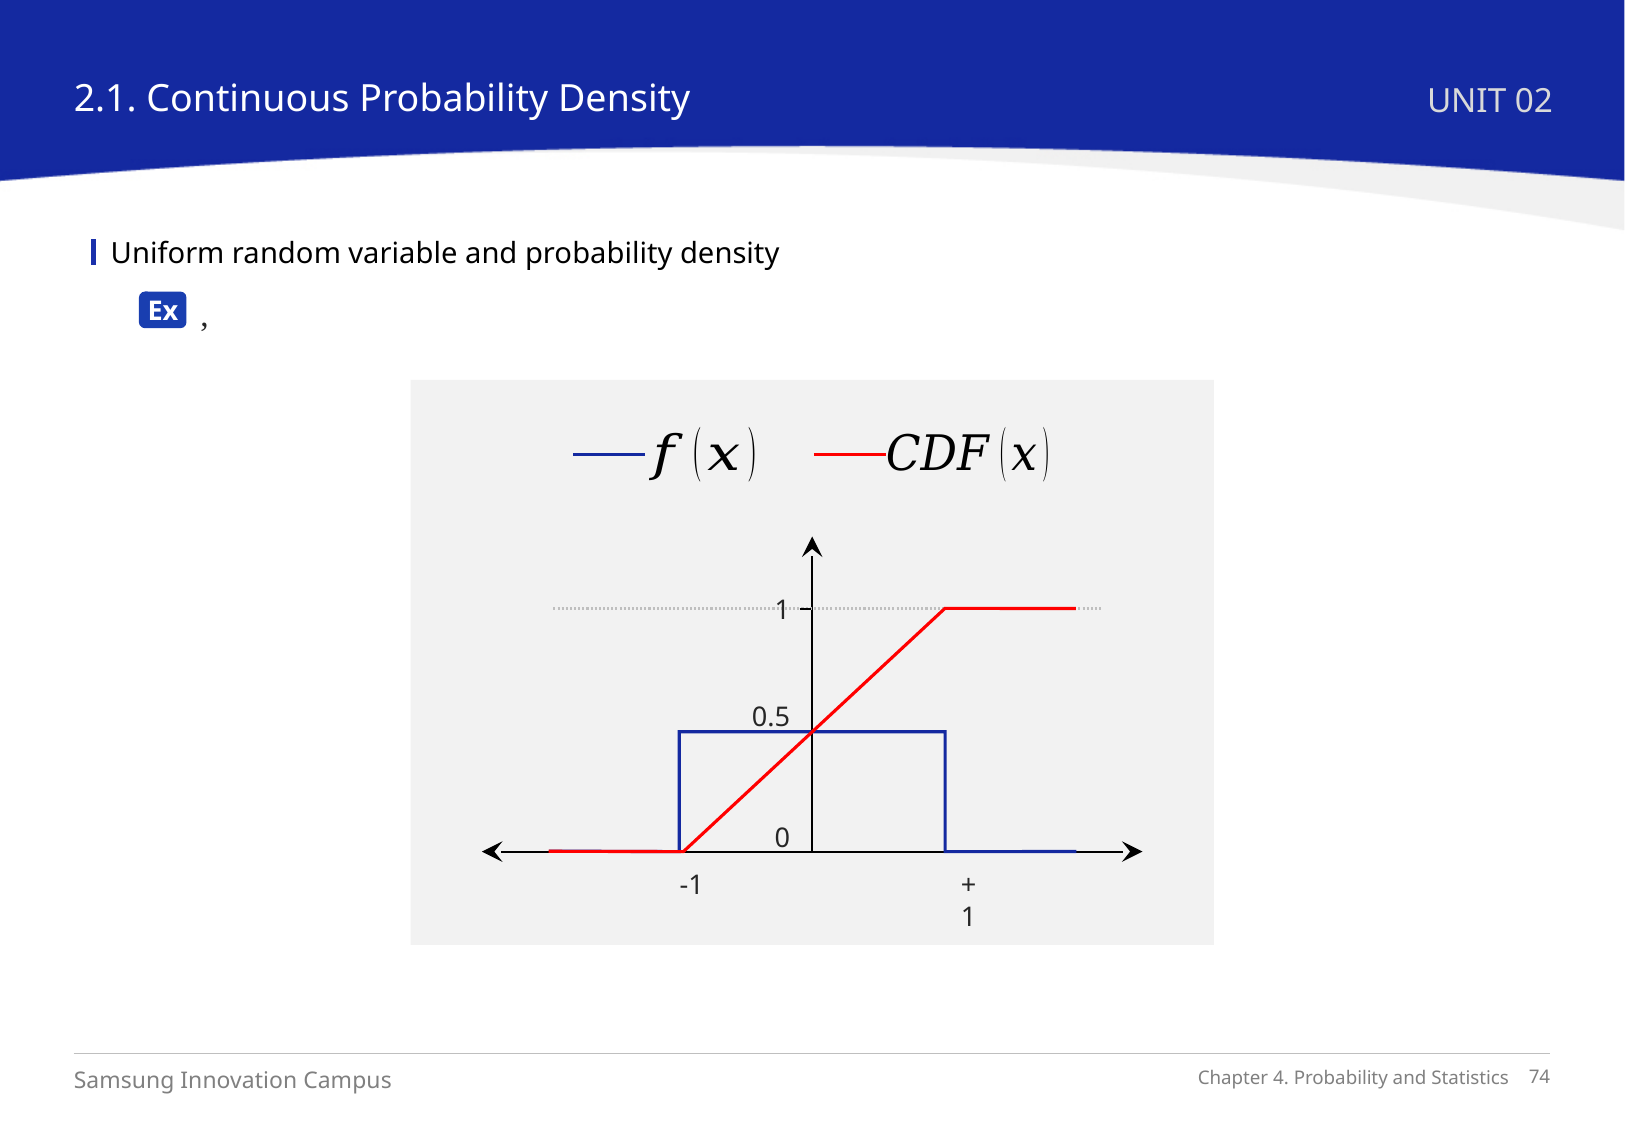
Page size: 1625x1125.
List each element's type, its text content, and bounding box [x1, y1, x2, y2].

picture [0, 0, 1625, 1125]
text_box Uniform random variable and probability density [91, 233, 1599, 270]
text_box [410, 379, 1214, 945]
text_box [138, 281, 1527, 346]
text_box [73, 73, 1554, 120]
